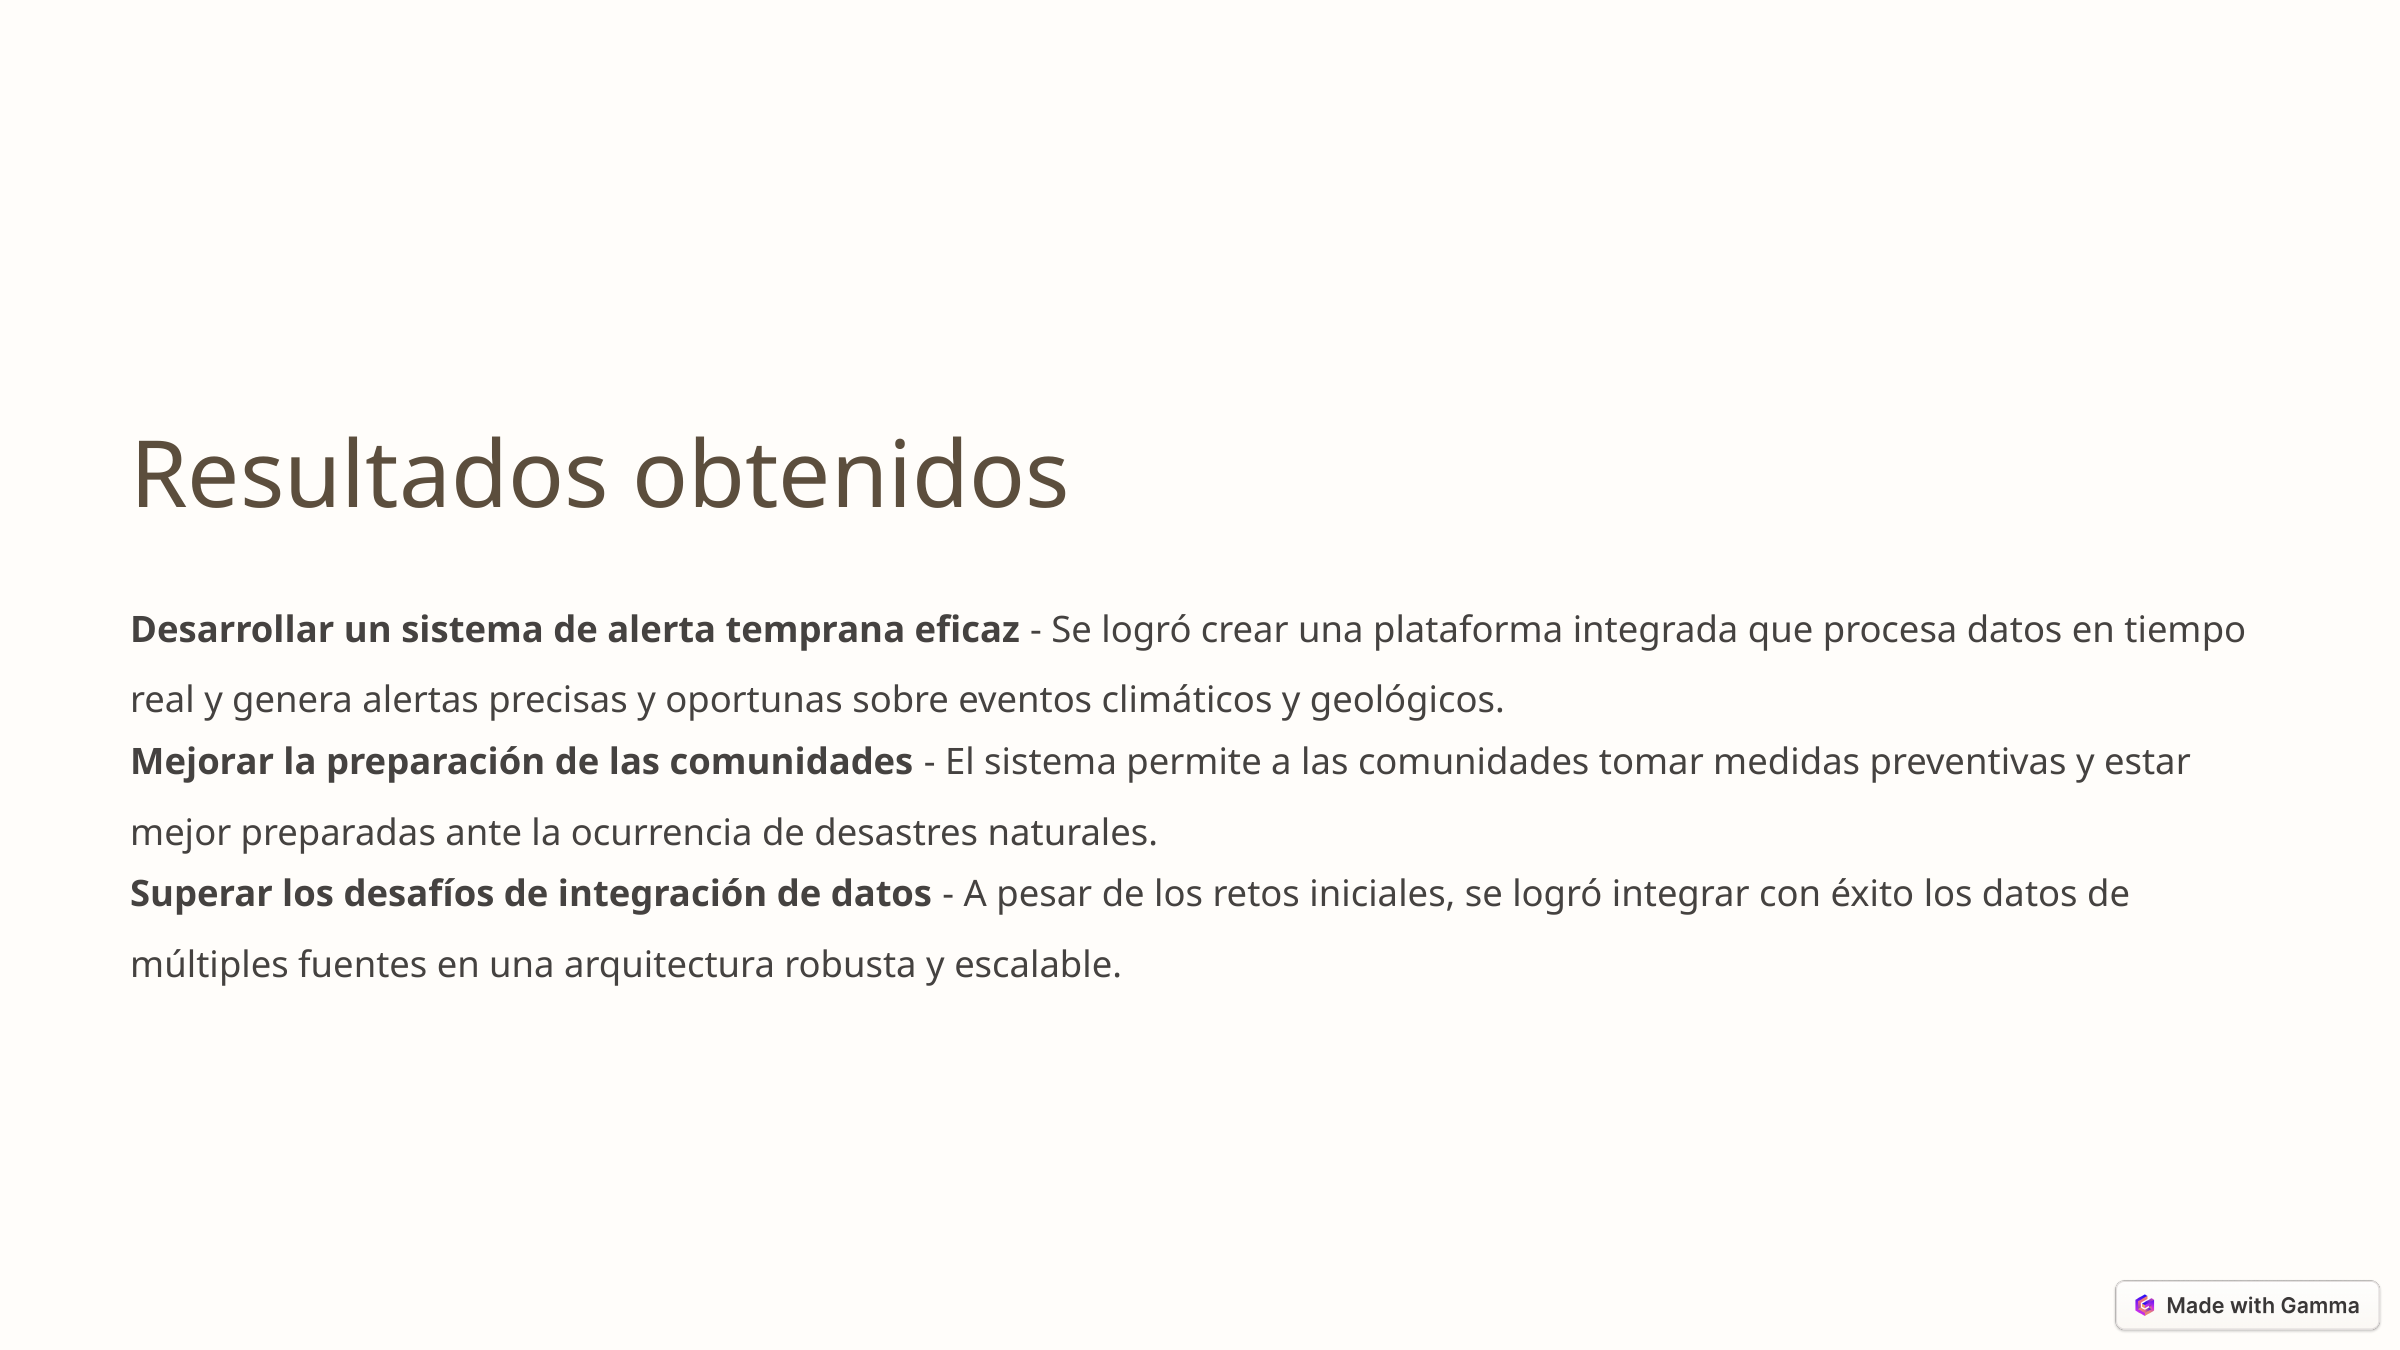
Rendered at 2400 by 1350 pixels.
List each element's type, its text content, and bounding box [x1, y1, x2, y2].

text_box Mejorar la preparación de las comunidades - El sistema permite a las comunidades tomar medidas preventivas y estar mejor preparadas ante la ocurrencia de desastres naturales. [130, 710, 2270, 830]
text_box Resultados obtenidos [130, 388, 1142, 505]
text_box Desarrollar un sistema de alerta temprana eficaz - Se logró crear una plataforma integrada que procesa datos en tiempo real y genera alertas precisas y oportunas sobre eventos climáticos y geológicos. [130, 578, 2270, 698]
text_box Superar los desafíos de integración de datos - A pesar de los retos iniciales, se logró integrar con éxito los datos de múltiples fuentes en una arquitectura robusta y escalable. [130, 842, 2270, 962]
picture [2106, 1271, 2389, 1339]
